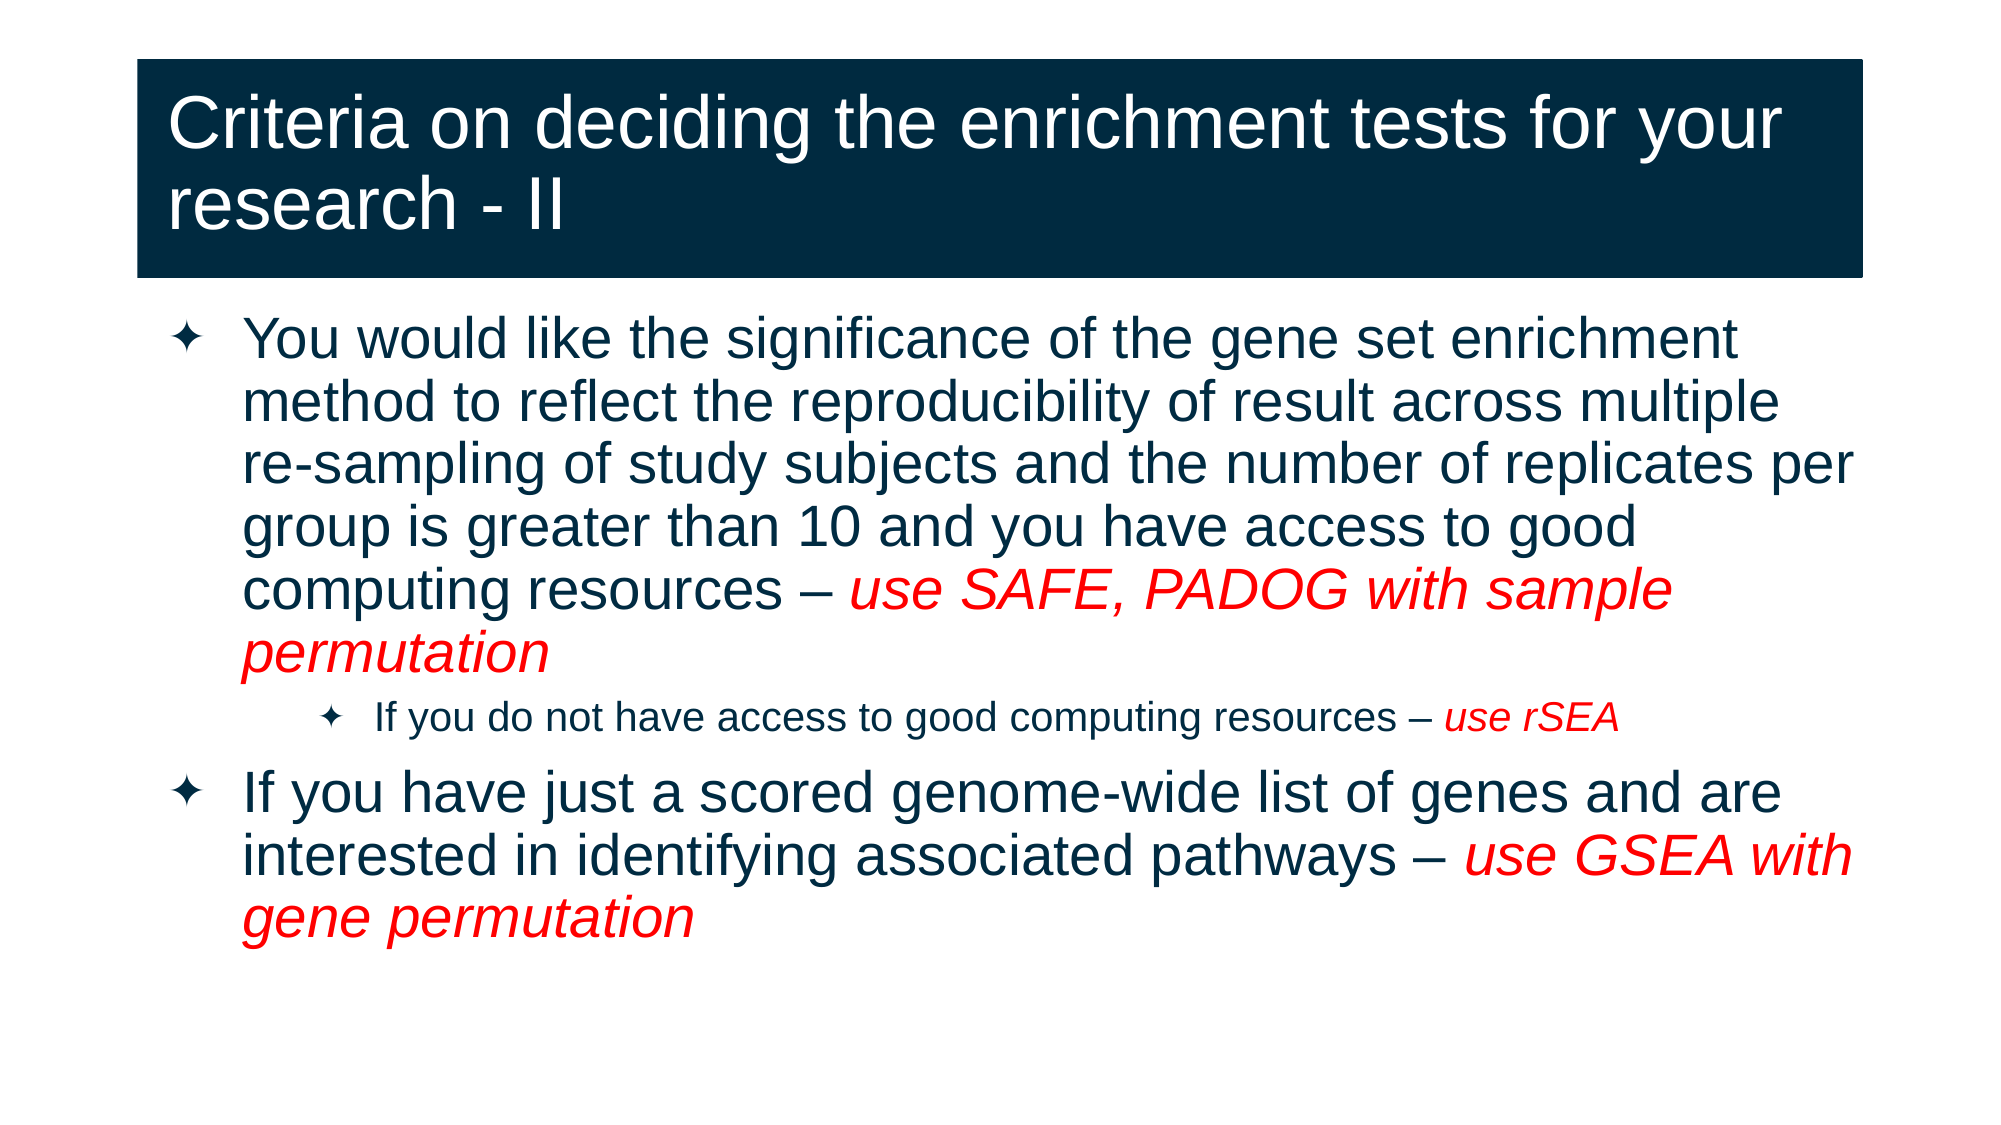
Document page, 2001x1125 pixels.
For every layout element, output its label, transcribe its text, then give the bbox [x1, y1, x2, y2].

title Criteria on deciding the enrichment tests for your research - II [137, 59, 1863, 278]
list You would like the significance of the gene set enrichment method to reflect the reproducibility of result across multiple re-sampling of study subjects and the number of replicates per group is greater than 10 and you have access to good computing resources – use SAFE, PADOG with sample permutation If you do not have access to good computing resources – use rSEA If you have just a scored genome-wide list of genes and are interested in identifying associated pathways – use GSEA with gene permutation [137, 307, 1863, 958]
